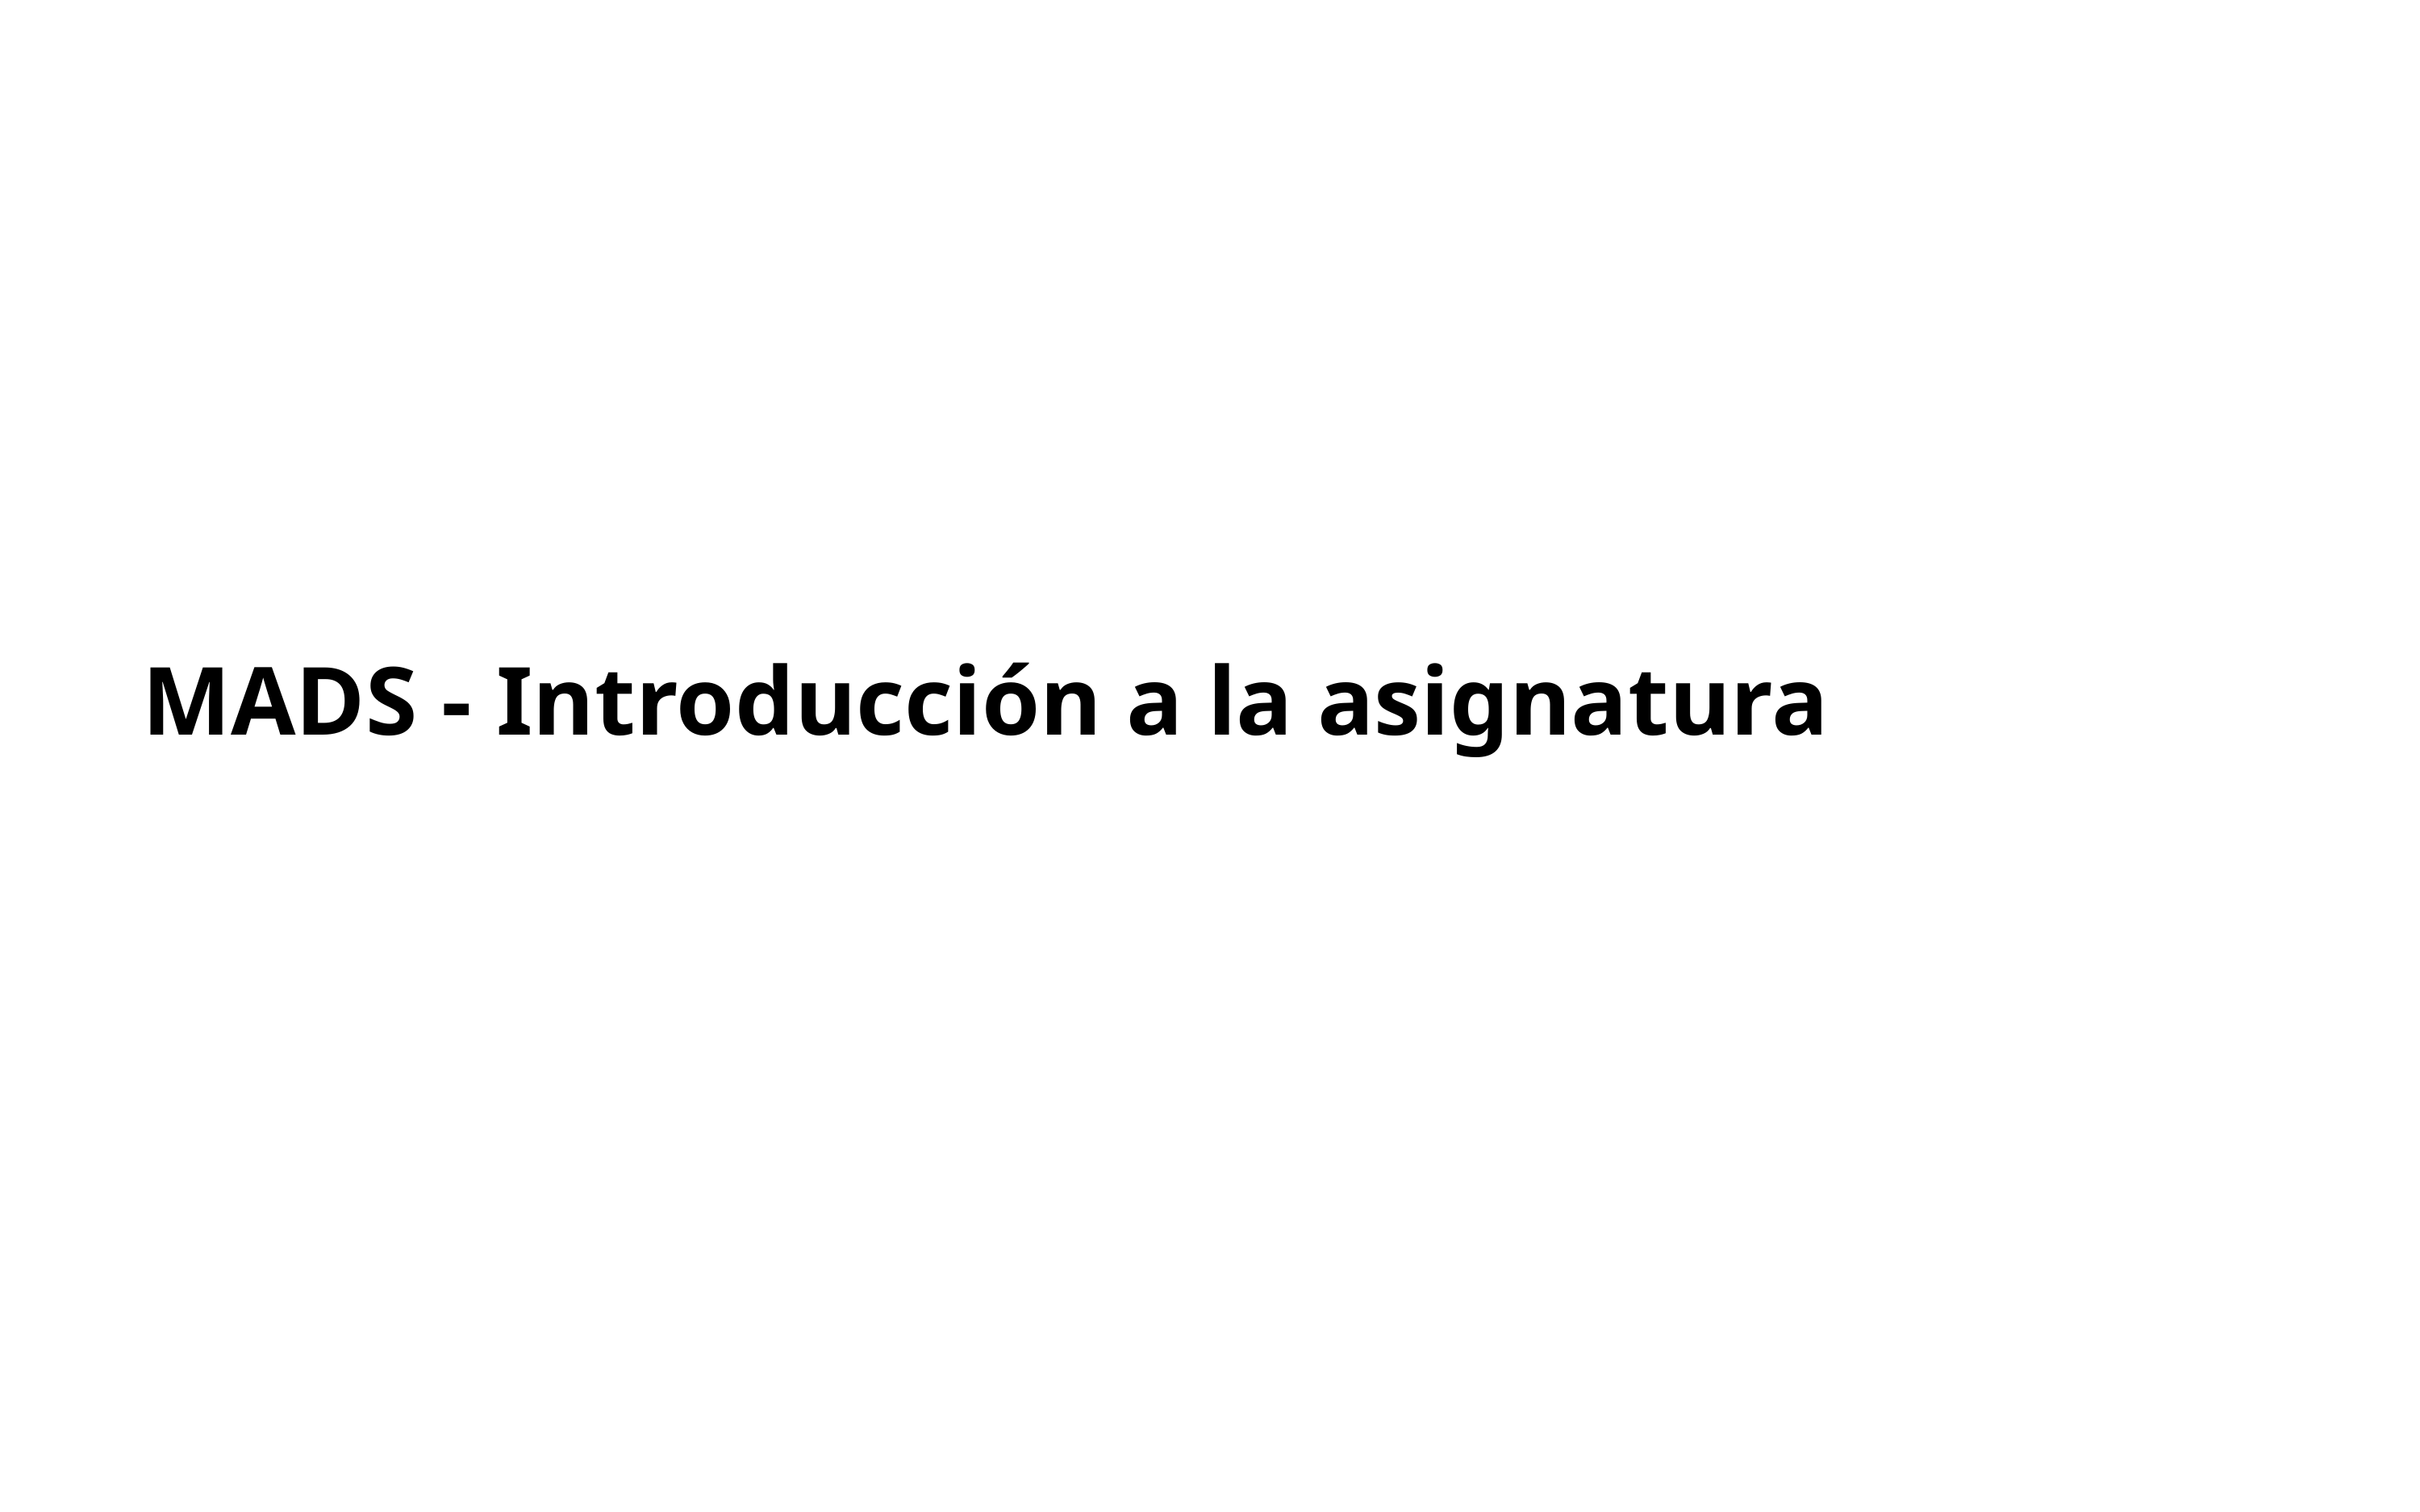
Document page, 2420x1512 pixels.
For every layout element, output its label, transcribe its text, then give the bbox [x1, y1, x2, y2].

title MADS - Introducción a la asignatura [135, 550, 2266, 761]
